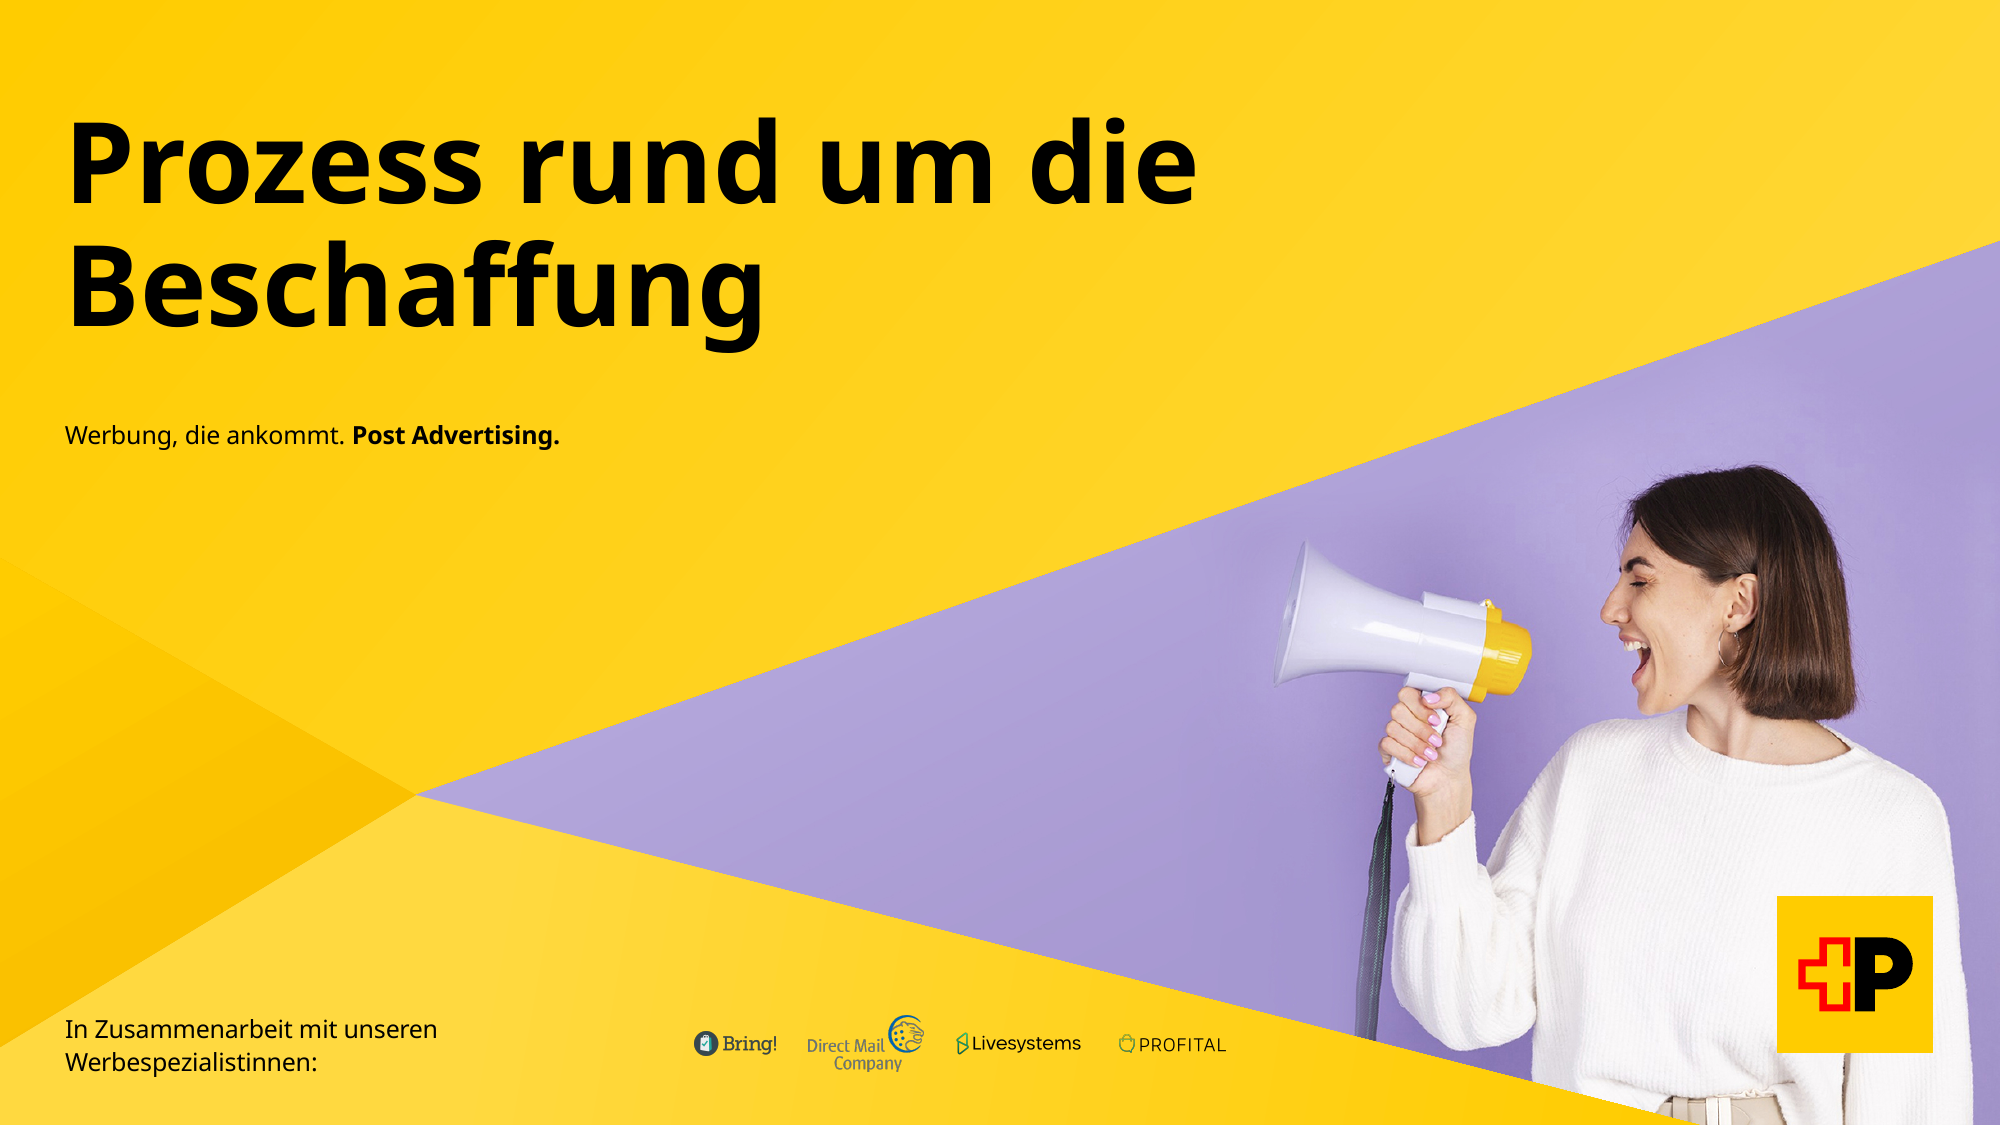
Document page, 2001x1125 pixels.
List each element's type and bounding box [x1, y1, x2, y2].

text_box [0, 0, 2000, 1125]
text_box [694, 1015, 1226, 1072]
